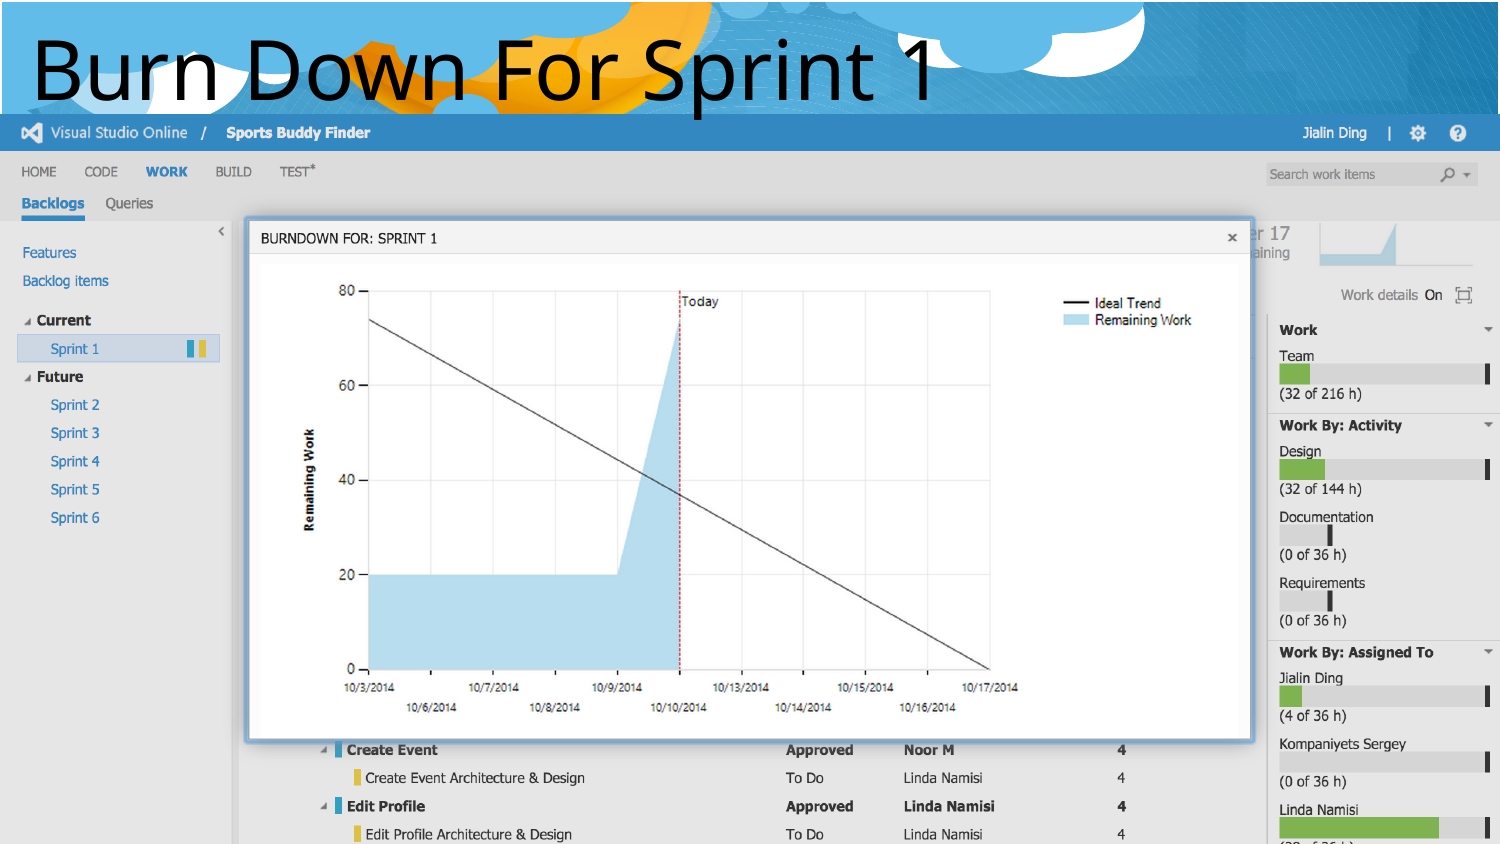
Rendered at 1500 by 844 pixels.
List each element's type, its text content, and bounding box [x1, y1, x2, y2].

picture [0, 2, 1500, 844]
title Burn Down For Sprint 1 [15, 0, 1469, 112]
